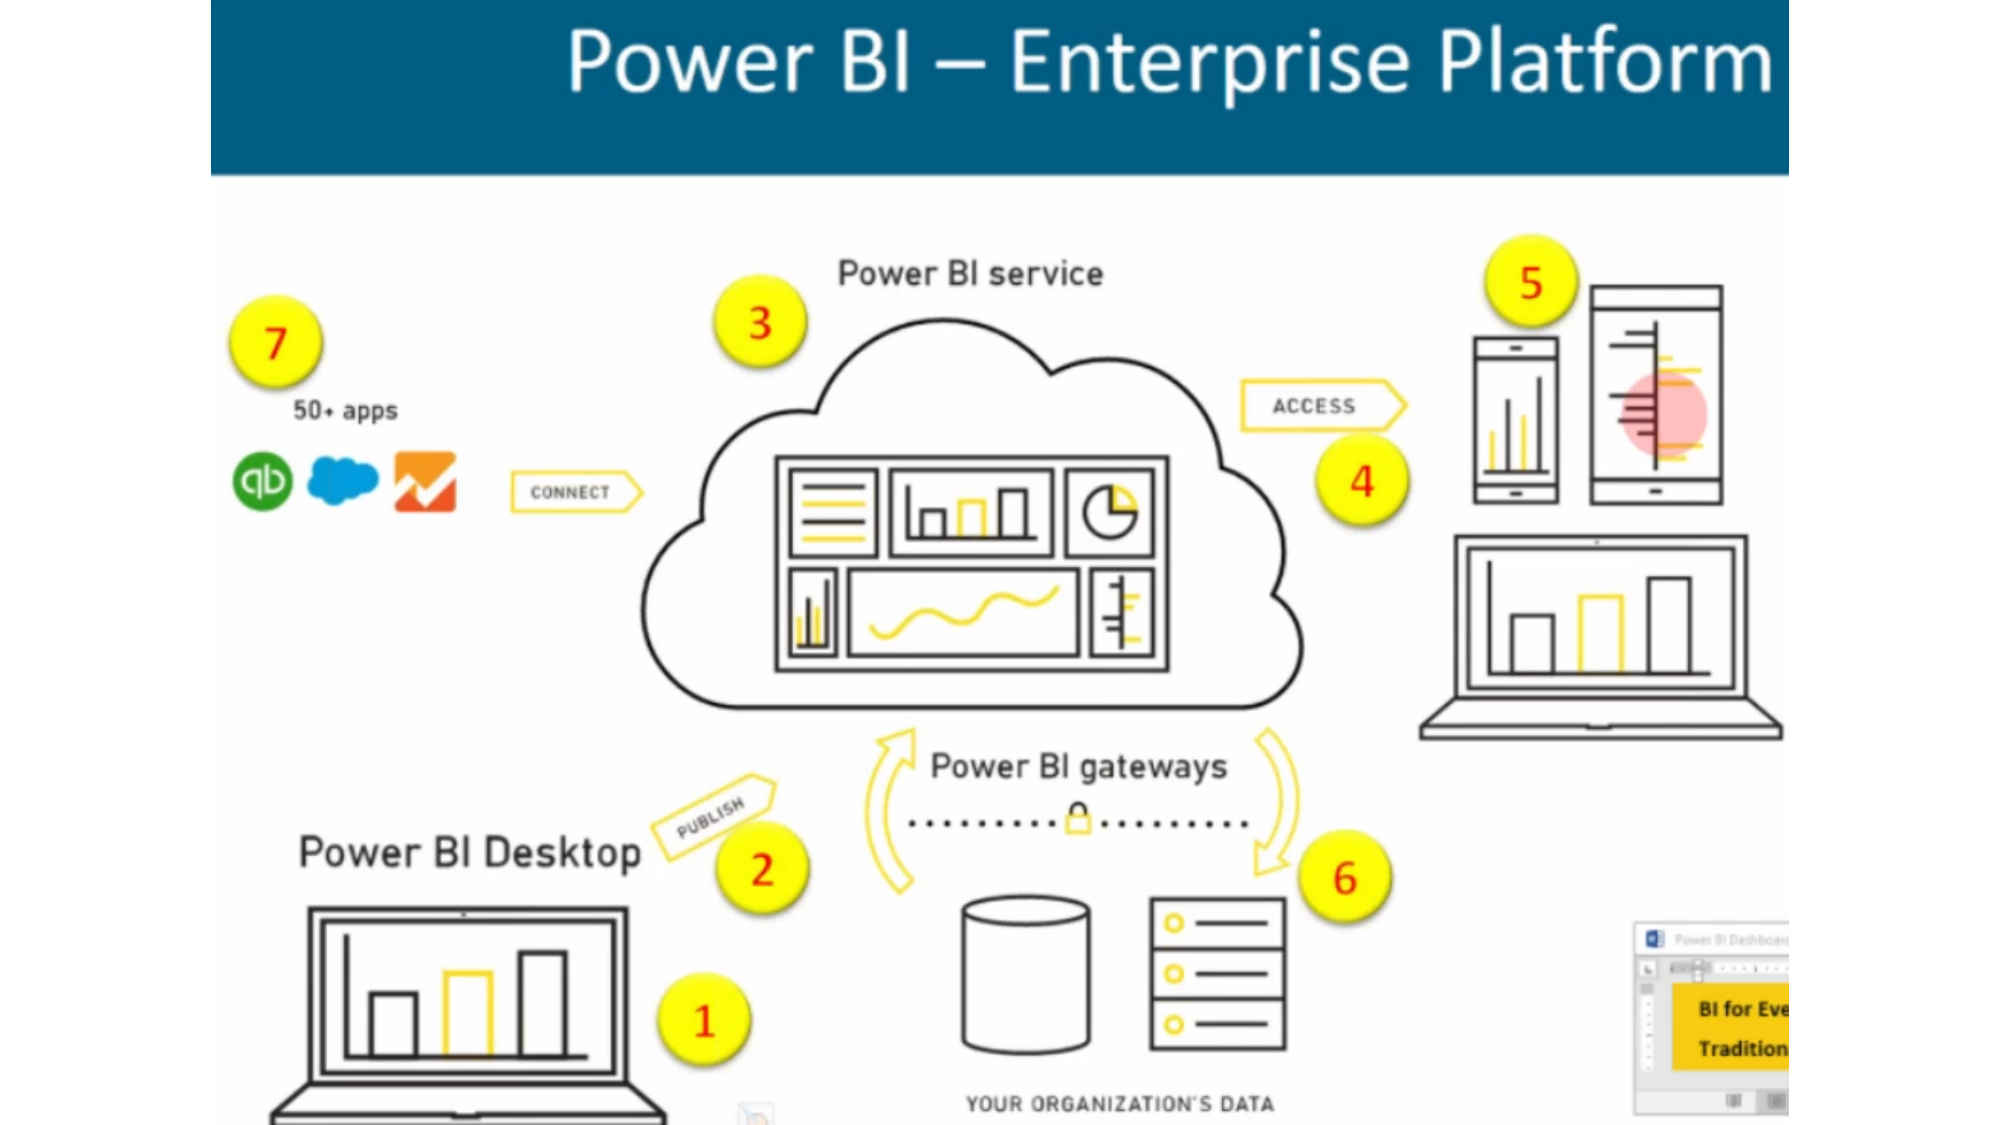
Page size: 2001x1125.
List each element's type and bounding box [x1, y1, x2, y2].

picture [1139, 43, 1183, 94]
picture [665, 45, 732, 93]
picture [211, 173, 1789, 1125]
picture [1704, 43, 1771, 93]
picture [1329, 43, 1362, 94]
picture [1367, 43, 1411, 94]
picture [1275, 43, 1304, 94]
picture [1013, 27, 1051, 93]
picture [571, 27, 613, 93]
picture [1105, 32, 1136, 94]
picture [1553, 22, 1618, 94]
picture [896, 27, 909, 93]
picture [843, 27, 888, 93]
picture [1059, 43, 1101, 93]
picture [1491, 23, 1503, 93]
picture [786, 43, 815, 94]
picture [1617, 43, 1663, 94]
picture [615, 43, 661, 94]
picture [1510, 43, 1550, 94]
picture [1309, 45, 1321, 93]
picture [1190, 43, 1218, 93]
picture [1308, 27, 1322, 40]
picture [1668, 43, 1699, 94]
picture [935, 59, 987, 69]
picture [1441, 27, 1483, 93]
picture [1224, 43, 1267, 110]
picture [735, 43, 778, 94]
